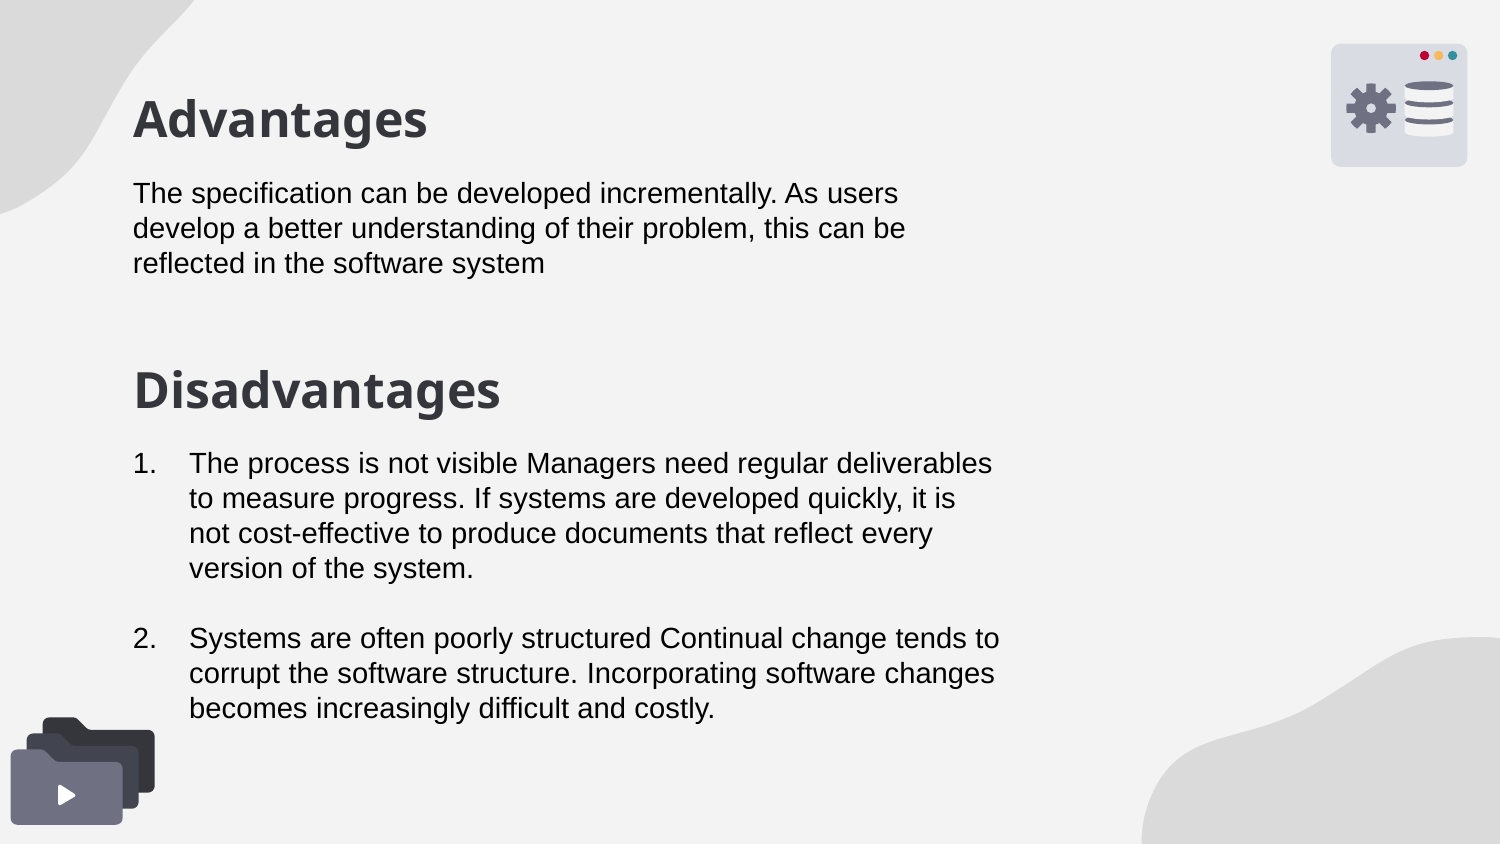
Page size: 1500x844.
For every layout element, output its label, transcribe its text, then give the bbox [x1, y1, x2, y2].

text_box The specification can be developed incrementally. As users develop a better understanding of their problem, this can be reflected in the software system [118, 166, 1020, 287]
text_box Disadvantages [118, 343, 1382, 438]
title Advantages [118, 72, 1382, 167]
text_box The process is not visible Managers need regular deliverables to measure progress. If systems are developed quickly, it is not cost-effective to produce documents that reflect every version of the system. Systems are often poorly structured Continual change tends to corrupt the software structure. Incorporating software changes becomes increasingly difficult and costly. [118, 437, 1020, 732]
